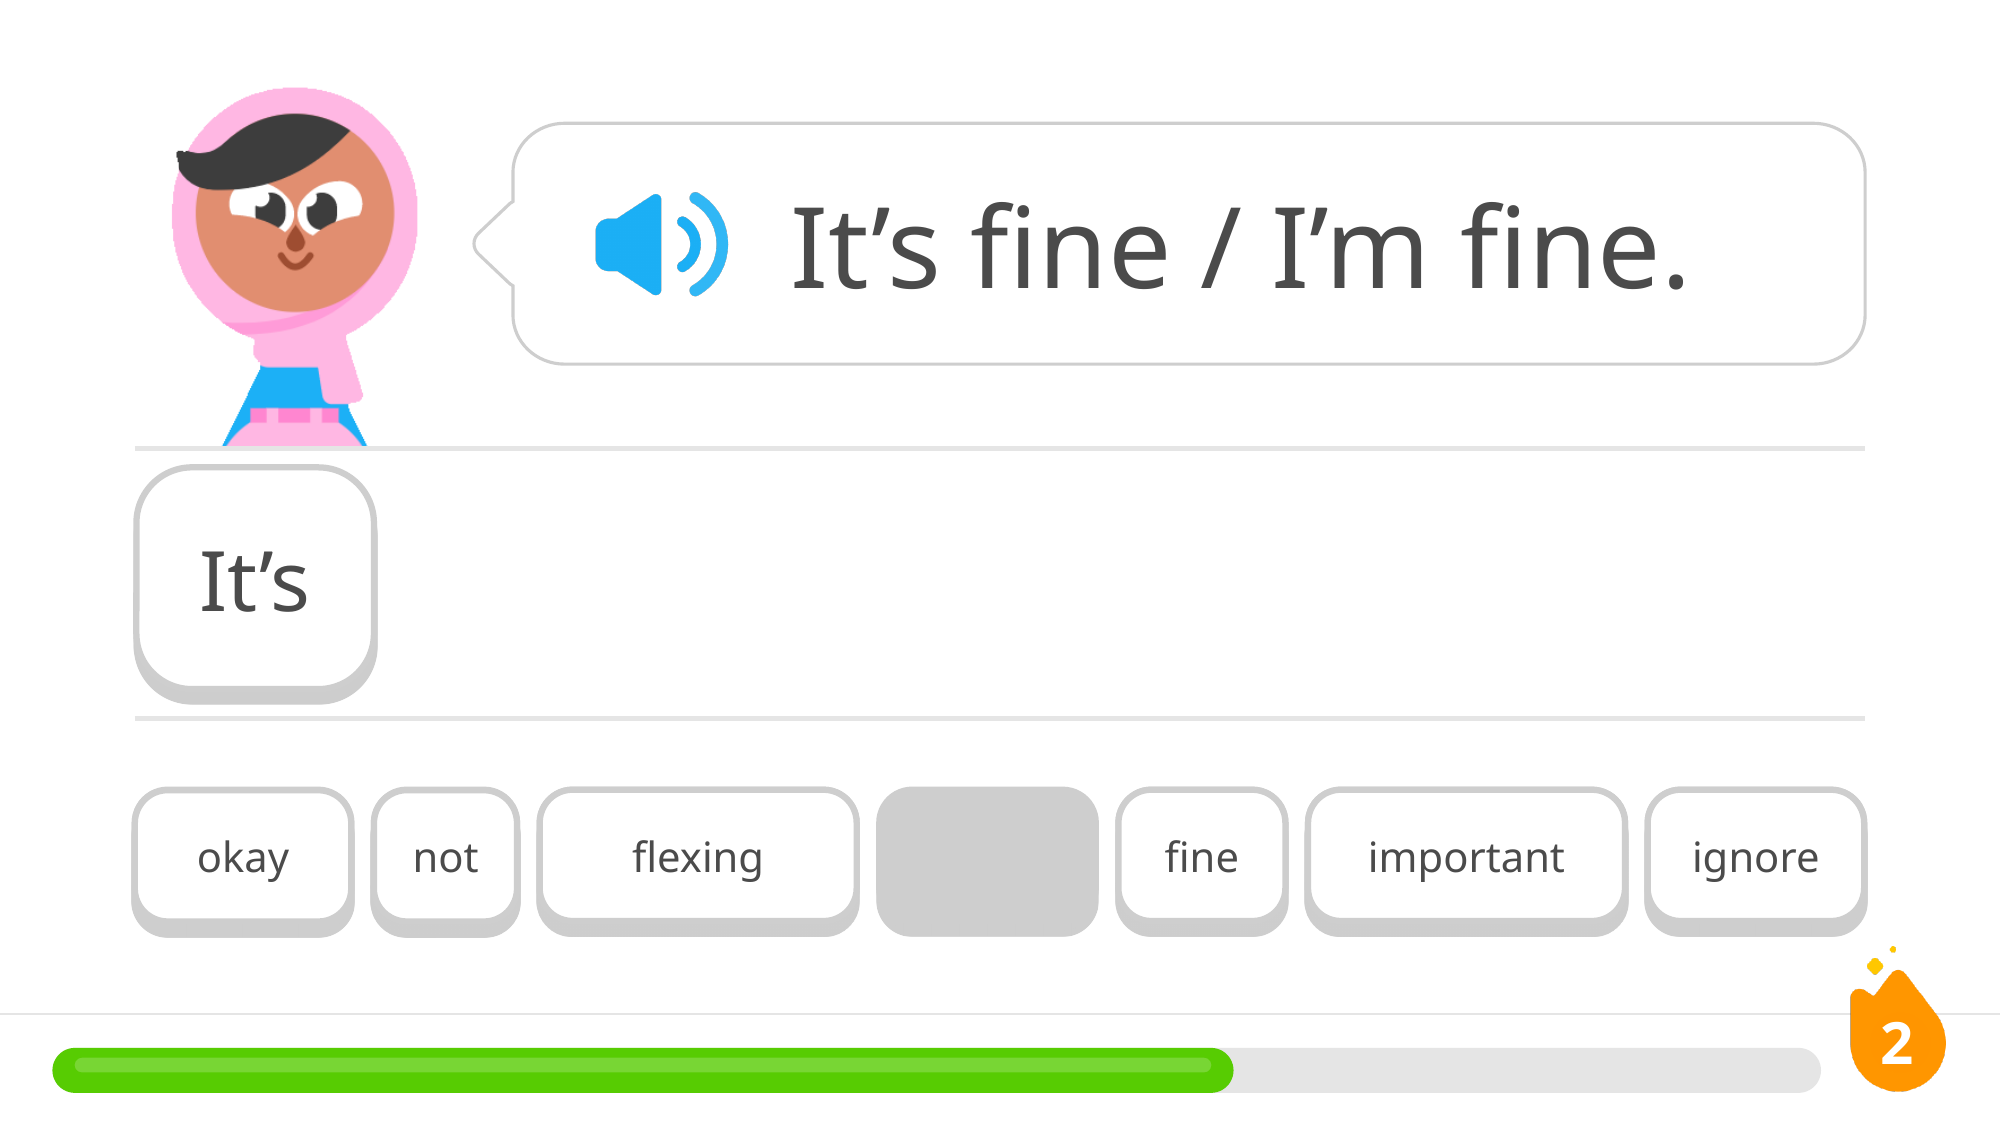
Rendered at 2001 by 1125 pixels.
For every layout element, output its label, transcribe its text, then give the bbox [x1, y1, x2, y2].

text_box [878, 788, 1097, 923]
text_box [52, 1047, 1234, 1093]
picture [1847, 1072, 1948, 1093]
text_box not [372, 789, 519, 923]
text_box ignore [1646, 788, 1866, 923]
text_box okay [133, 789, 353, 923]
text_box flexing [538, 788, 858, 923]
picture [1847, 945, 1948, 1011]
slide_number 2 [1830, 1011, 1965, 1072]
picture [593, 190, 732, 297]
text_box It’s [135, 466, 375, 691]
picture [111, 73, 492, 450]
text_box important [1306, 788, 1627, 923]
text_box It’s fine / I’m fine. [492, 122, 1867, 366]
text_box fine [1117, 788, 1287, 923]
